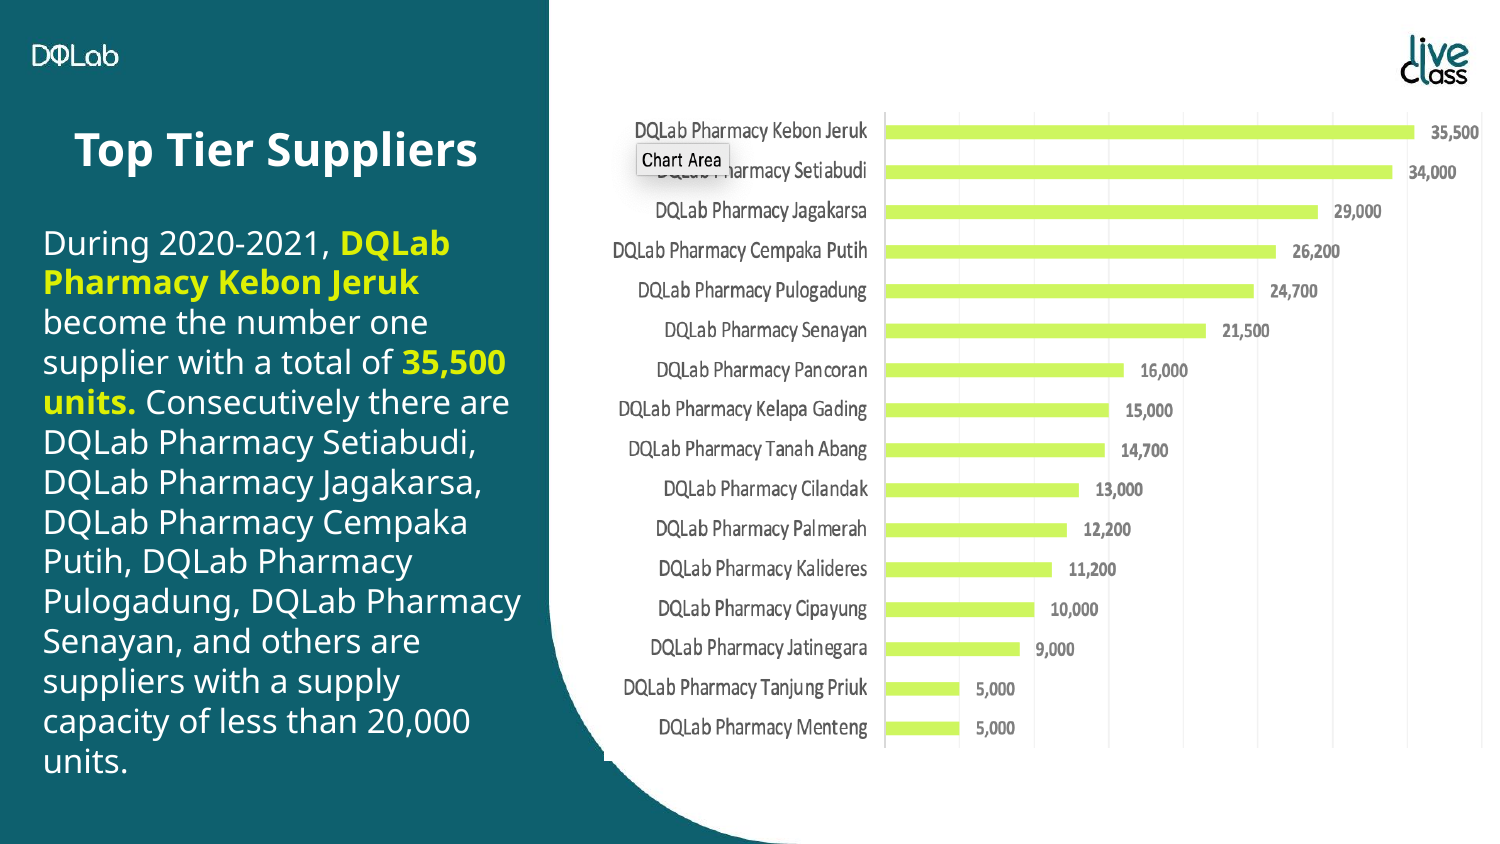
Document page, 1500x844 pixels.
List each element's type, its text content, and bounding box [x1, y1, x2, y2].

picture [0, 0, 1500, 844]
text_box During 2020-2021, DQLab Pharmacy Kebon Jeruk become the number one supplier with a total of 35,500 units. Consecutively there are DQLab Pharmacy Setiabudi, DQLab Pharmacy Jagakarsa, DQLab Pharmacy Cempaka Putih, DQLab Pharmacy Pulogadung, DQLab Pharmacy Senayan, and others are suppliers with a supply capacity of less than 20,000 units. [27, 206, 539, 809]
title Top Tier Suppliers [0, 95, 553, 203]
